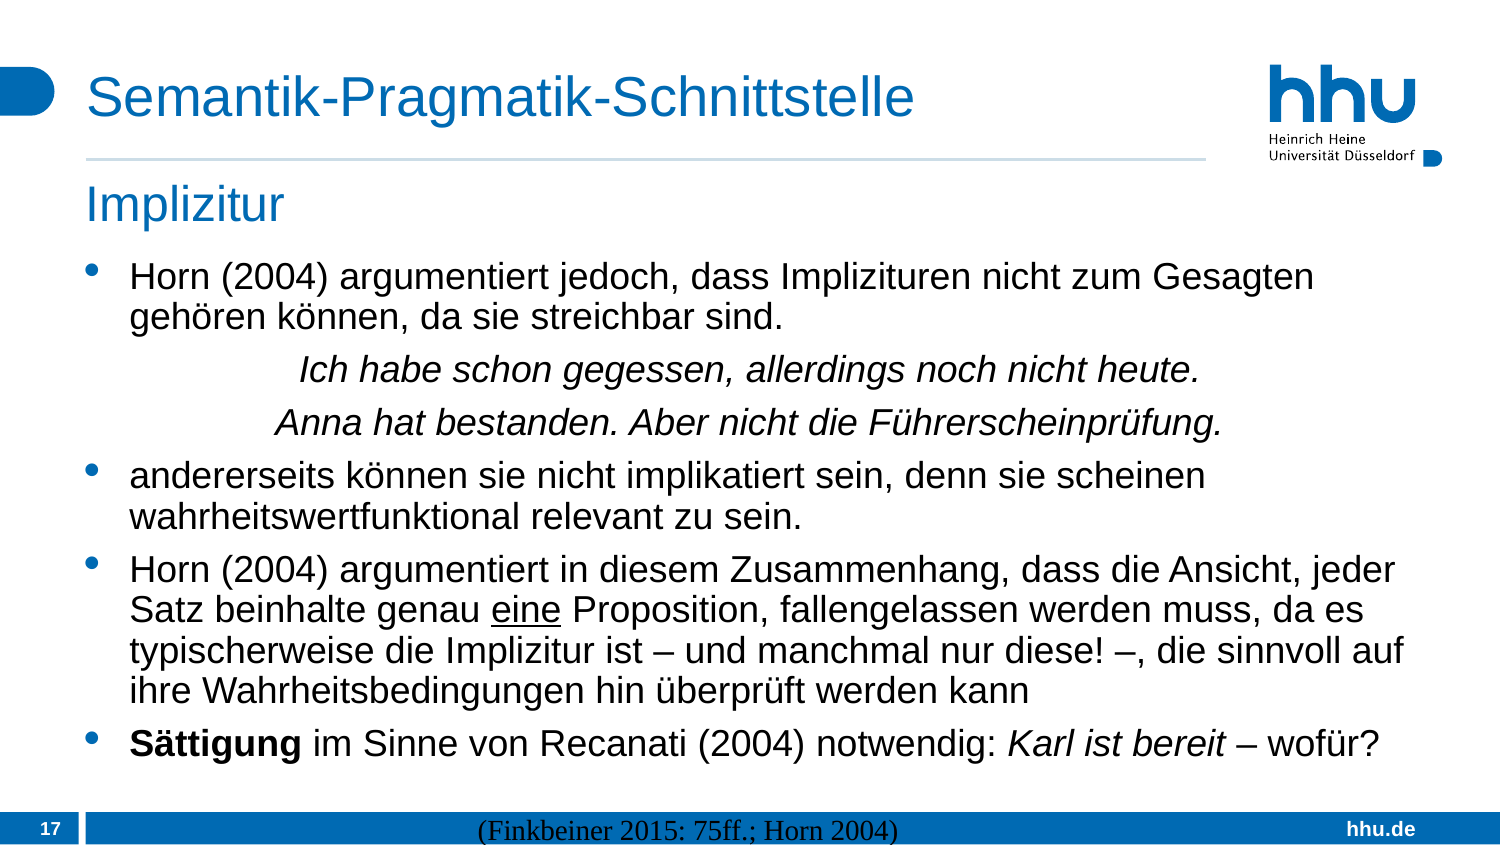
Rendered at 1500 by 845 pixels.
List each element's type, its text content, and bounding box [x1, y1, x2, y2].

list Horn (2004) argumentiert jedoch, dass Implizituren nicht zum Gesagten gehören können, da sie streichbar sind. Ich habe schon gegessen, allerdings noch nicht heute. Anna hat bestanden. Aber nicht die Führerscheinprüfung. andererseits können sie nicht implikatiert sein, denn sie scheinen wahrheitswertfunktional relevant zu sein. Horn (2004) argumentiert in diesem Zusammenhang, dass die Ansicht, jeder Satz beinhalte genau eine Proposition, fallengelassen werden muss, da es typischerweise die Implizitur ist – und manchmal nur diese! –, die sinnvoll auf ihre Wahrheitsbedingungen hin überprüft werden kann Sättigung im Sinne von Recanati (2004) notwendig: Karl ist bereit – wofür? [85, 245, 1415, 783]
title Semantik-Pragmatik-Schnittstelle [86, 54, 1207, 129]
list Implizitur [85, 178, 1415, 232]
slide_number 17 [5, 816, 62, 841]
footer (Finkbeiner 2015: 75ff.; Horn 2004) [103, 816, 1273, 841]
